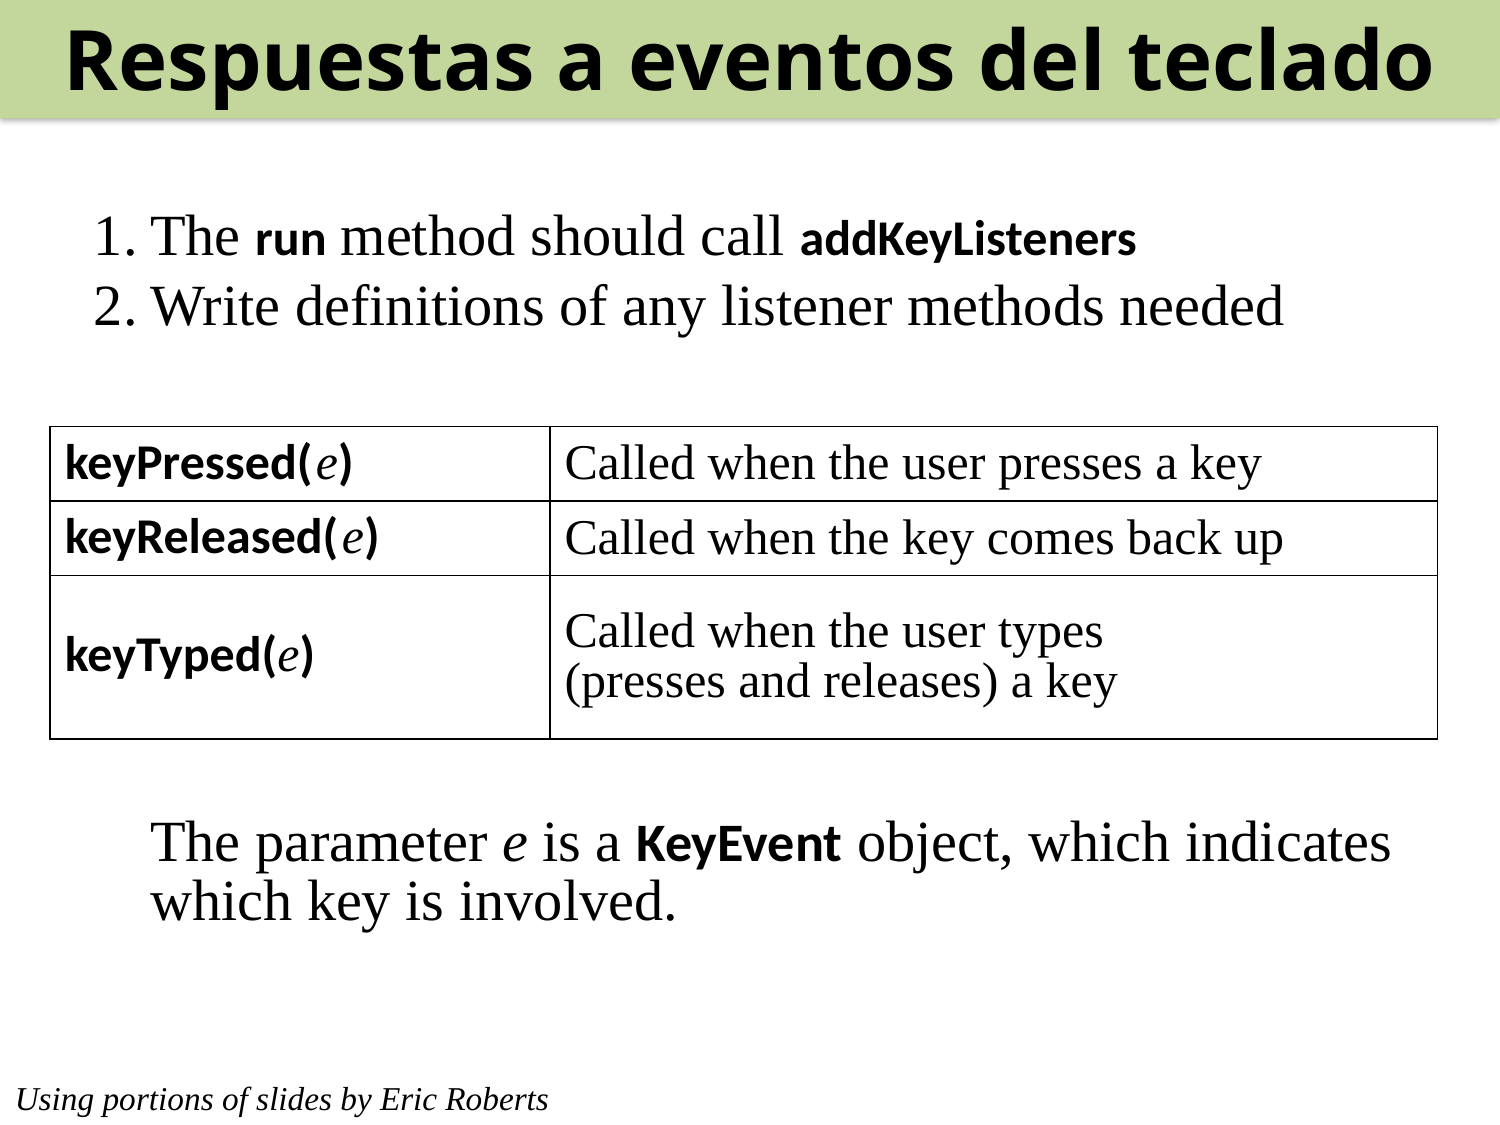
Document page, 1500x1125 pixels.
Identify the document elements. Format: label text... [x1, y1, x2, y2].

text_box keyPressed( e) [50, 426, 549, 501]
text_box Called when the user presses a key [549, 450, 1438, 501]
text_box 1. The run method should call addKeyListeners 2. Write definitions of any listener methods needed [79, 189, 1450, 450]
text_box The parameter e is a KeyEvent object, which indicates which key is involved. [79, 806, 1413, 957]
text_box Called when the key comes back up [549, 501, 1438, 575]
text_box Respuestas a eventos del teclado [0, 0, 1500, 122]
text_box keyTyped(e) [50, 575, 549, 740]
text_box Called when the user types (presses and releases) a key [549, 575, 1438, 740]
text_box keyReleased( e) [50, 501, 549, 575]
text_box Using portions of slides by Eric Roberts [0, 1069, 812, 1125]
